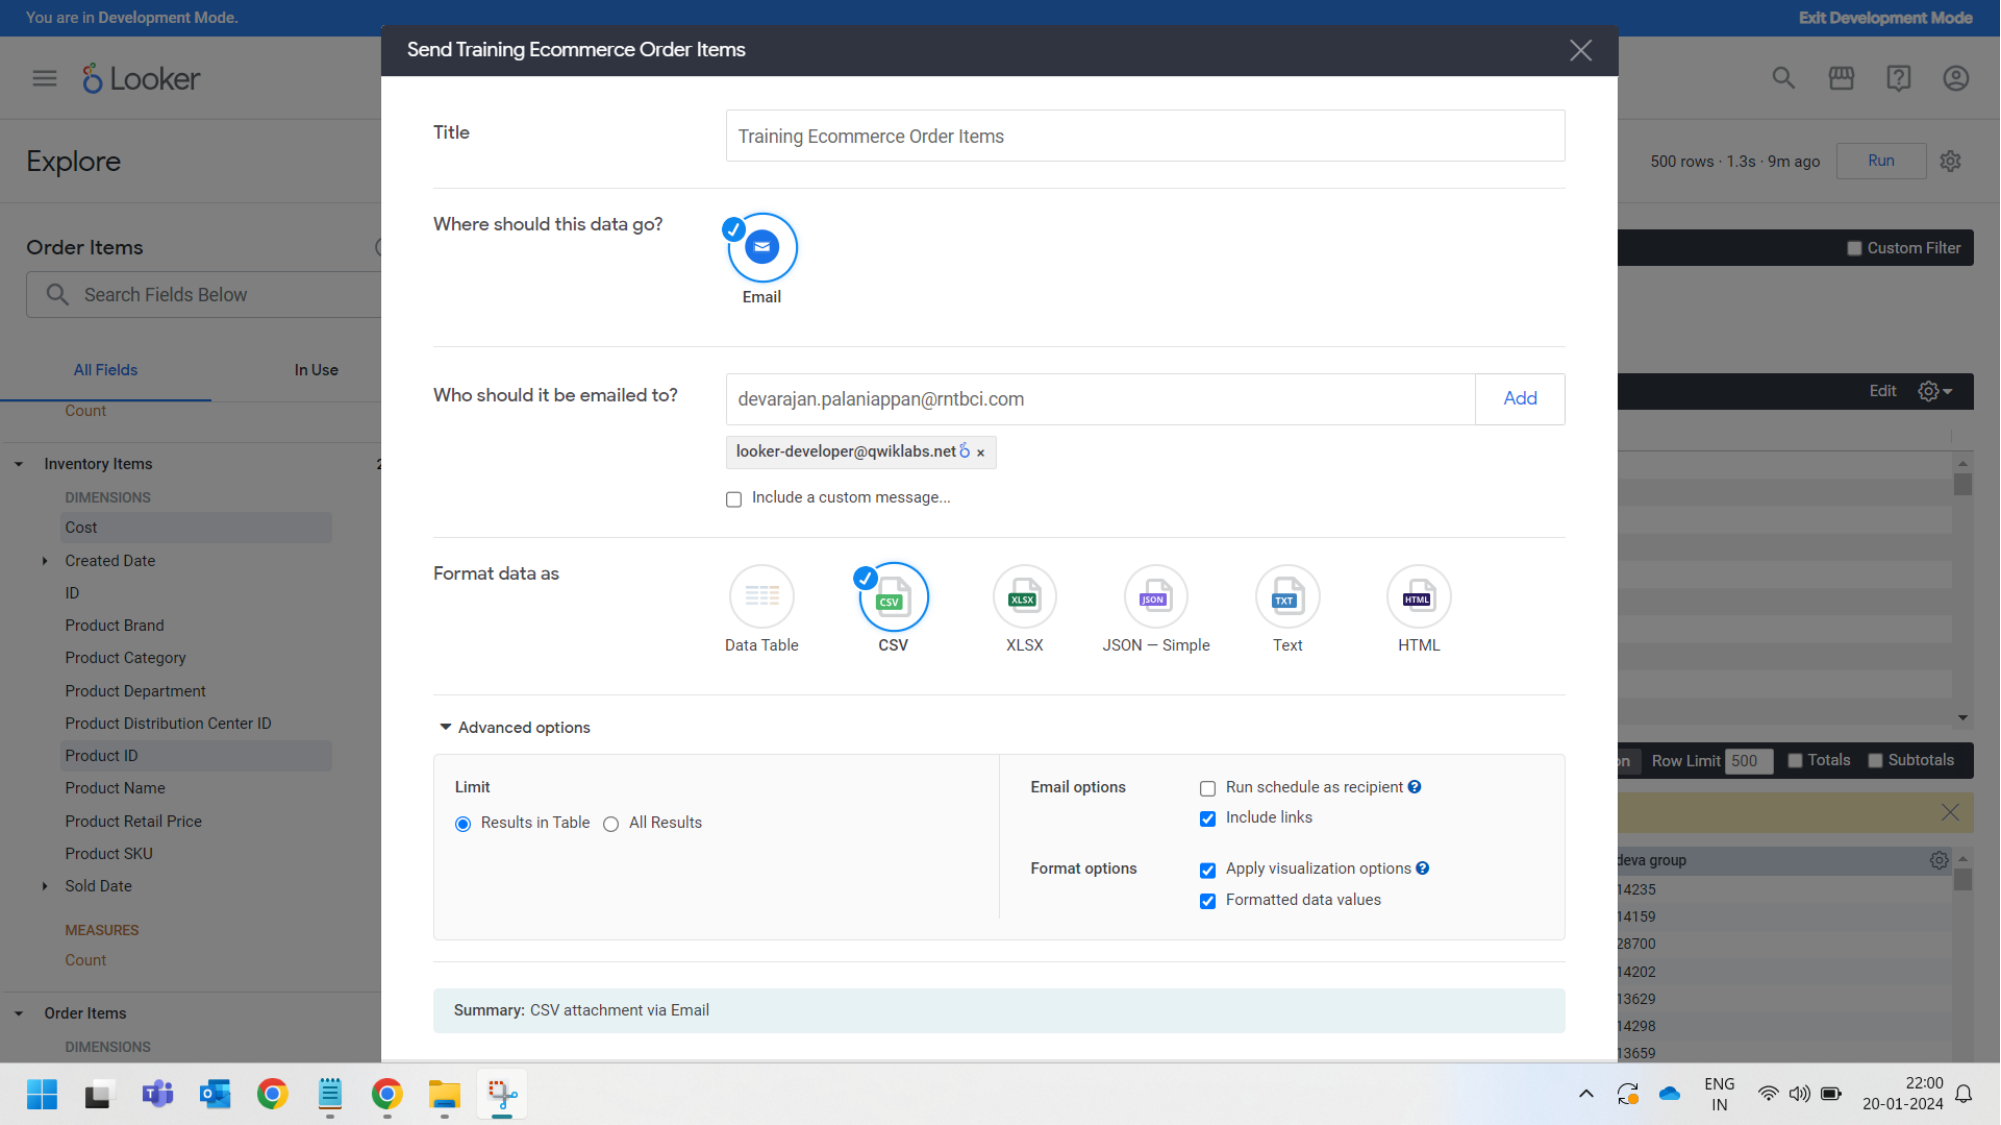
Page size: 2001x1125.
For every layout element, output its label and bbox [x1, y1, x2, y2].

picture [0, 0, 2000, 1125]
text_box [666, 523, 1545, 706]
